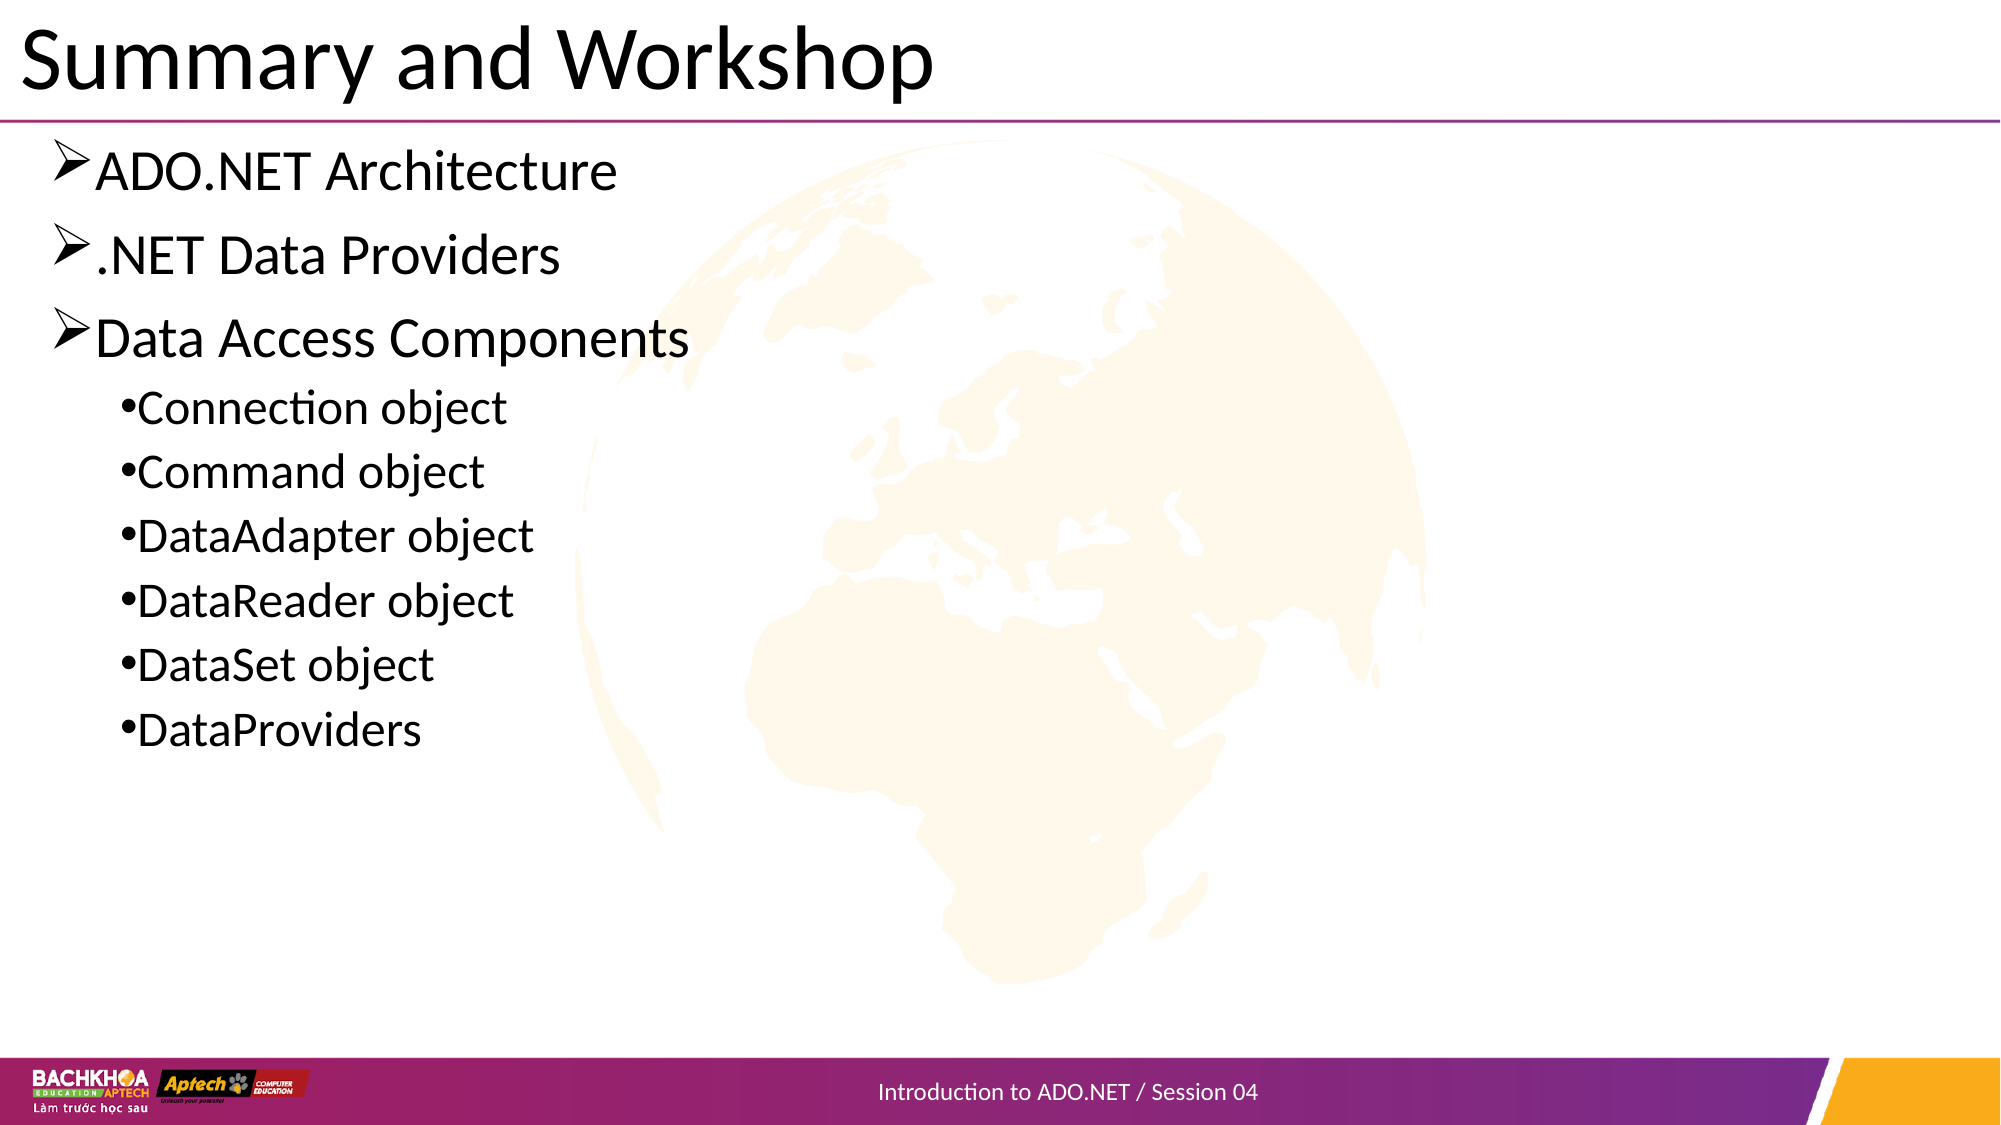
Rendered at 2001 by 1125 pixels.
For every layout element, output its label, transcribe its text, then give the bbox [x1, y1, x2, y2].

picture [0, 0, 2001, 1125]
footer Introduction to ADO.NET / Session 04 [324, 1060, 1813, 1120]
list ADO.NET Architecture .NET Data Providers Data Access Components Connection object Command object DataAdapter object DataReader object DataSet object DataProviders [5, 125, 1993, 1014]
title Summary and Workshop [5, 3, 1993, 116]
